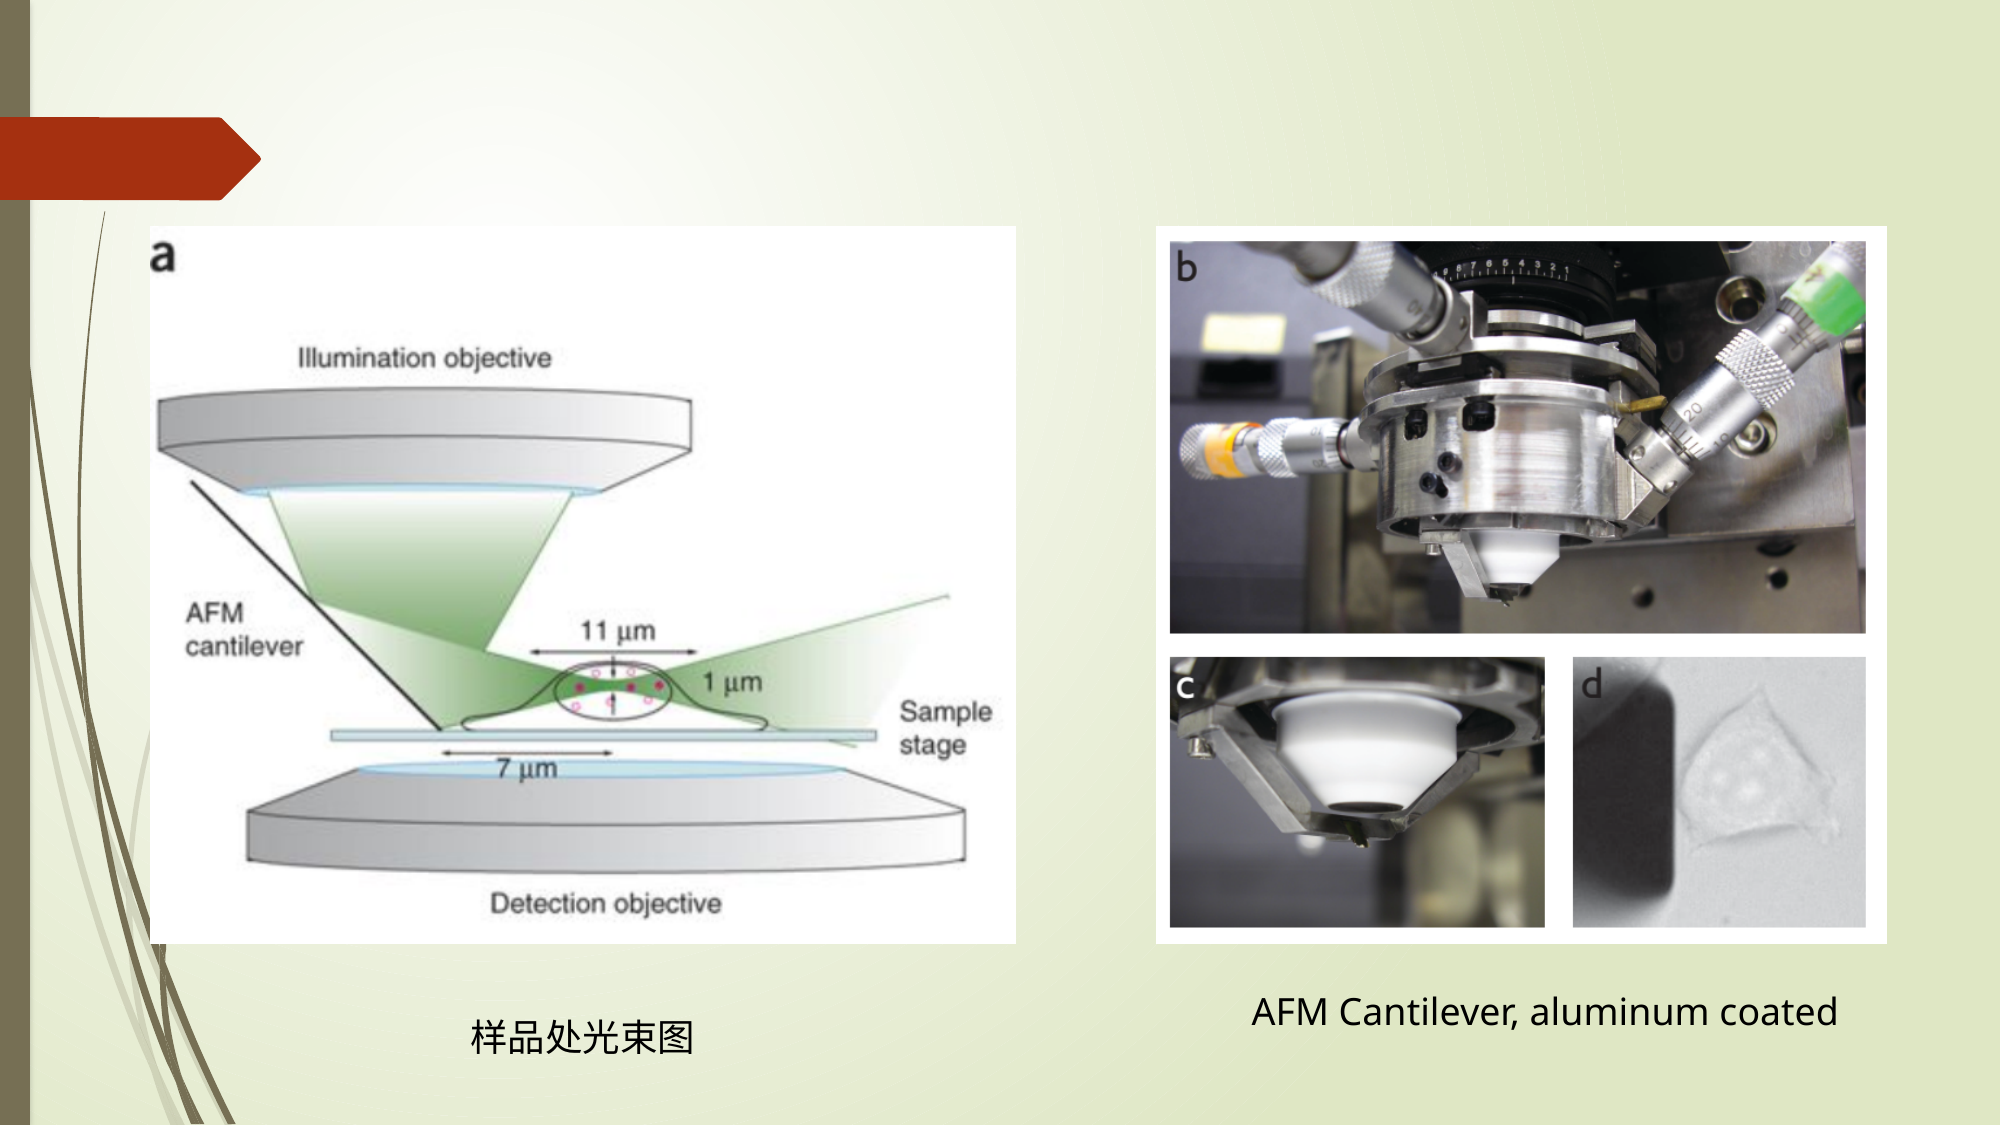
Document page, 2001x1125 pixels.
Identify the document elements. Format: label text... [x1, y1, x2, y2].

text_box AFM Cantilever, aluminum coated [1236, 980, 1855, 1041]
text_box 样品处光束图 [455, 1006, 711, 1067]
picture [150, 225, 1016, 944]
picture [1155, 225, 1887, 944]
